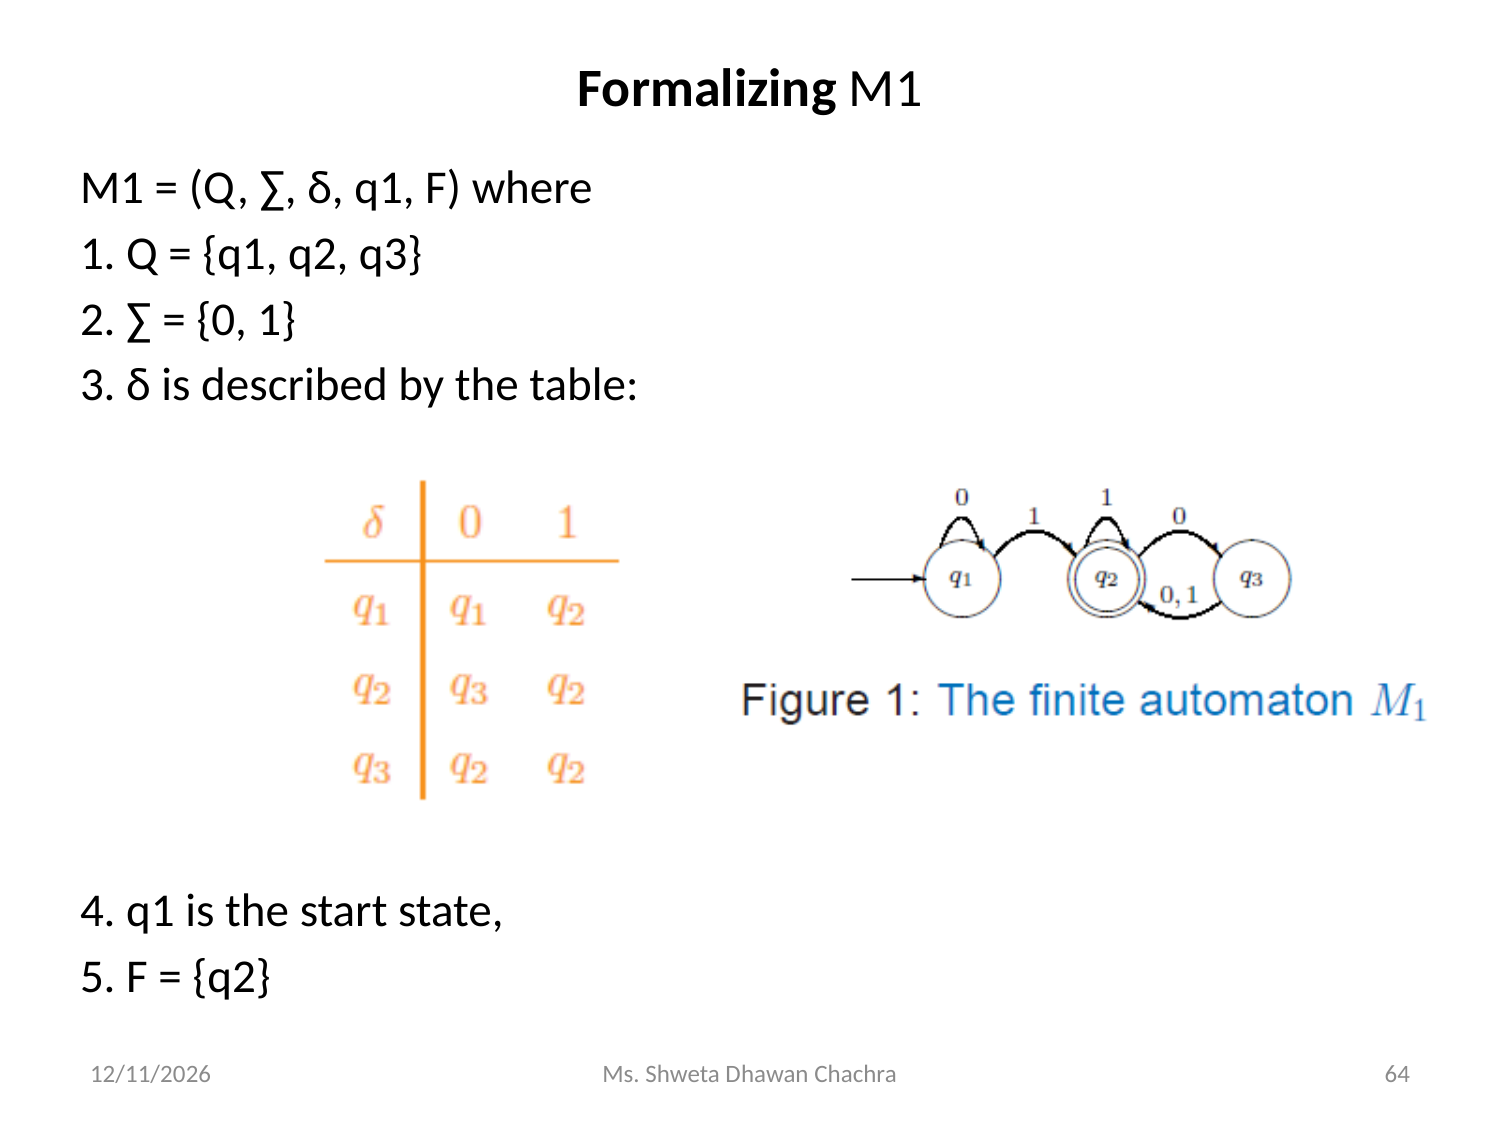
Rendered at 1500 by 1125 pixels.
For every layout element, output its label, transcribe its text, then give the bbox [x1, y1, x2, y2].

picture [289, 471, 668, 855]
footer Ms. Shweta Dhawan Chachra [512, 1042, 988, 1103]
list M1 = (Q, ∑, δ, q1, F) where 1. Q = {q1, q2, q3} 2. ∑ = {0, 1} 3. δ is described by the table: 4. q1 is the start state, 5. F = {q2} [64, 149, 1415, 1012]
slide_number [75, 1042, 425, 1103]
picture [714, 455, 1472, 799]
slide_number 64 [1074, 1042, 1425, 1103]
title Formalizing M1 [75, 45, 1425, 126]
